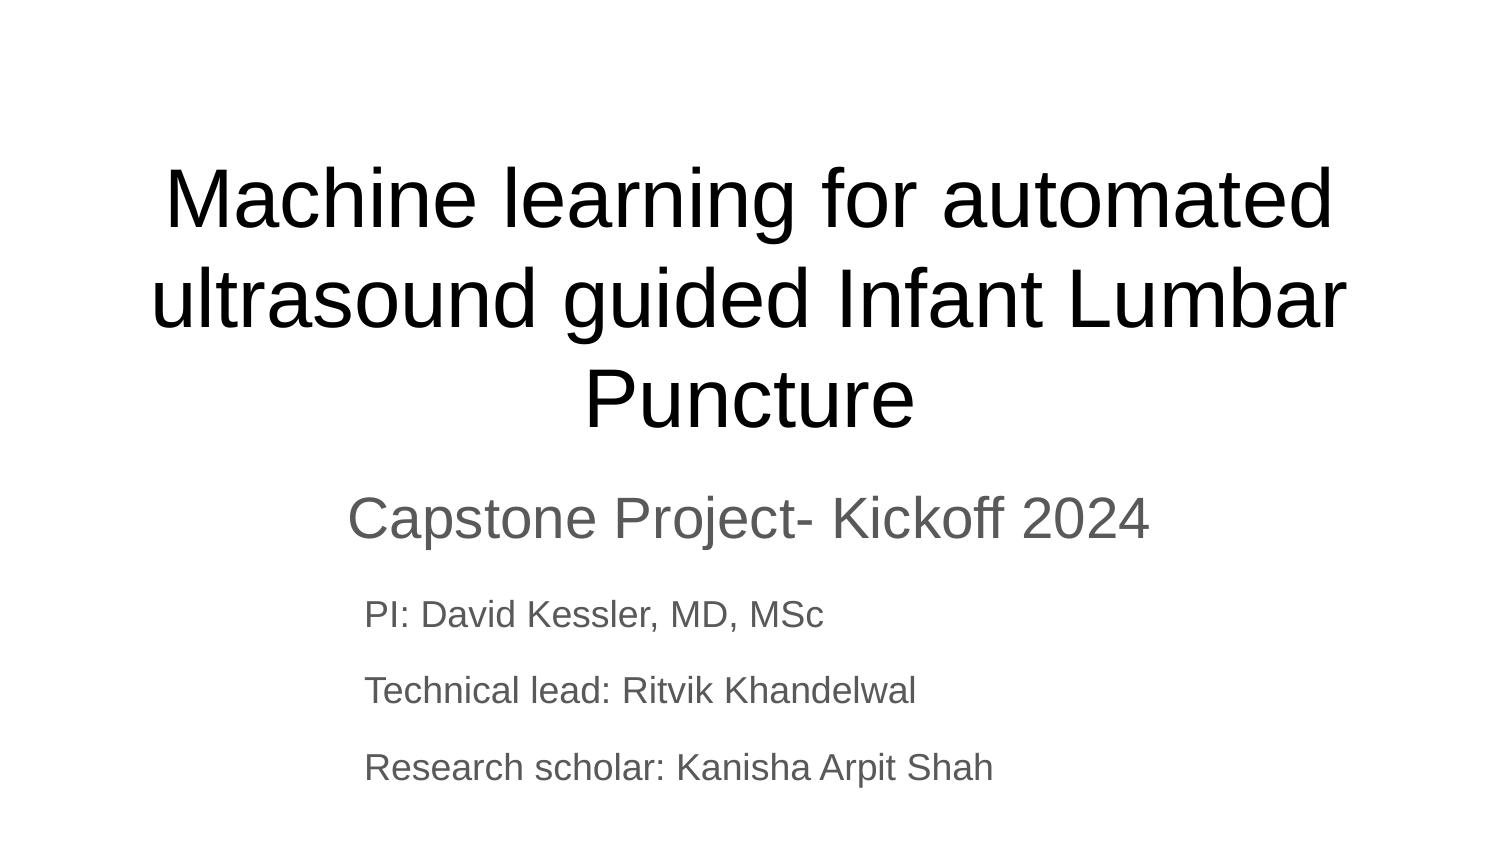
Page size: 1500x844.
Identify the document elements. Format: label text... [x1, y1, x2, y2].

subtitle Capstone Project- Kickoff 2024 [51, 464, 1449, 595]
text_box PI: David Kessler, MD, MSc Technical lead: Ritvik Khandelwal Research scholar: Kanisha Arpit Shah [349, 567, 1249, 803]
title Machine learning for automated ultrasound guided Infant Lumbar Puncture [51, 122, 1449, 459]
